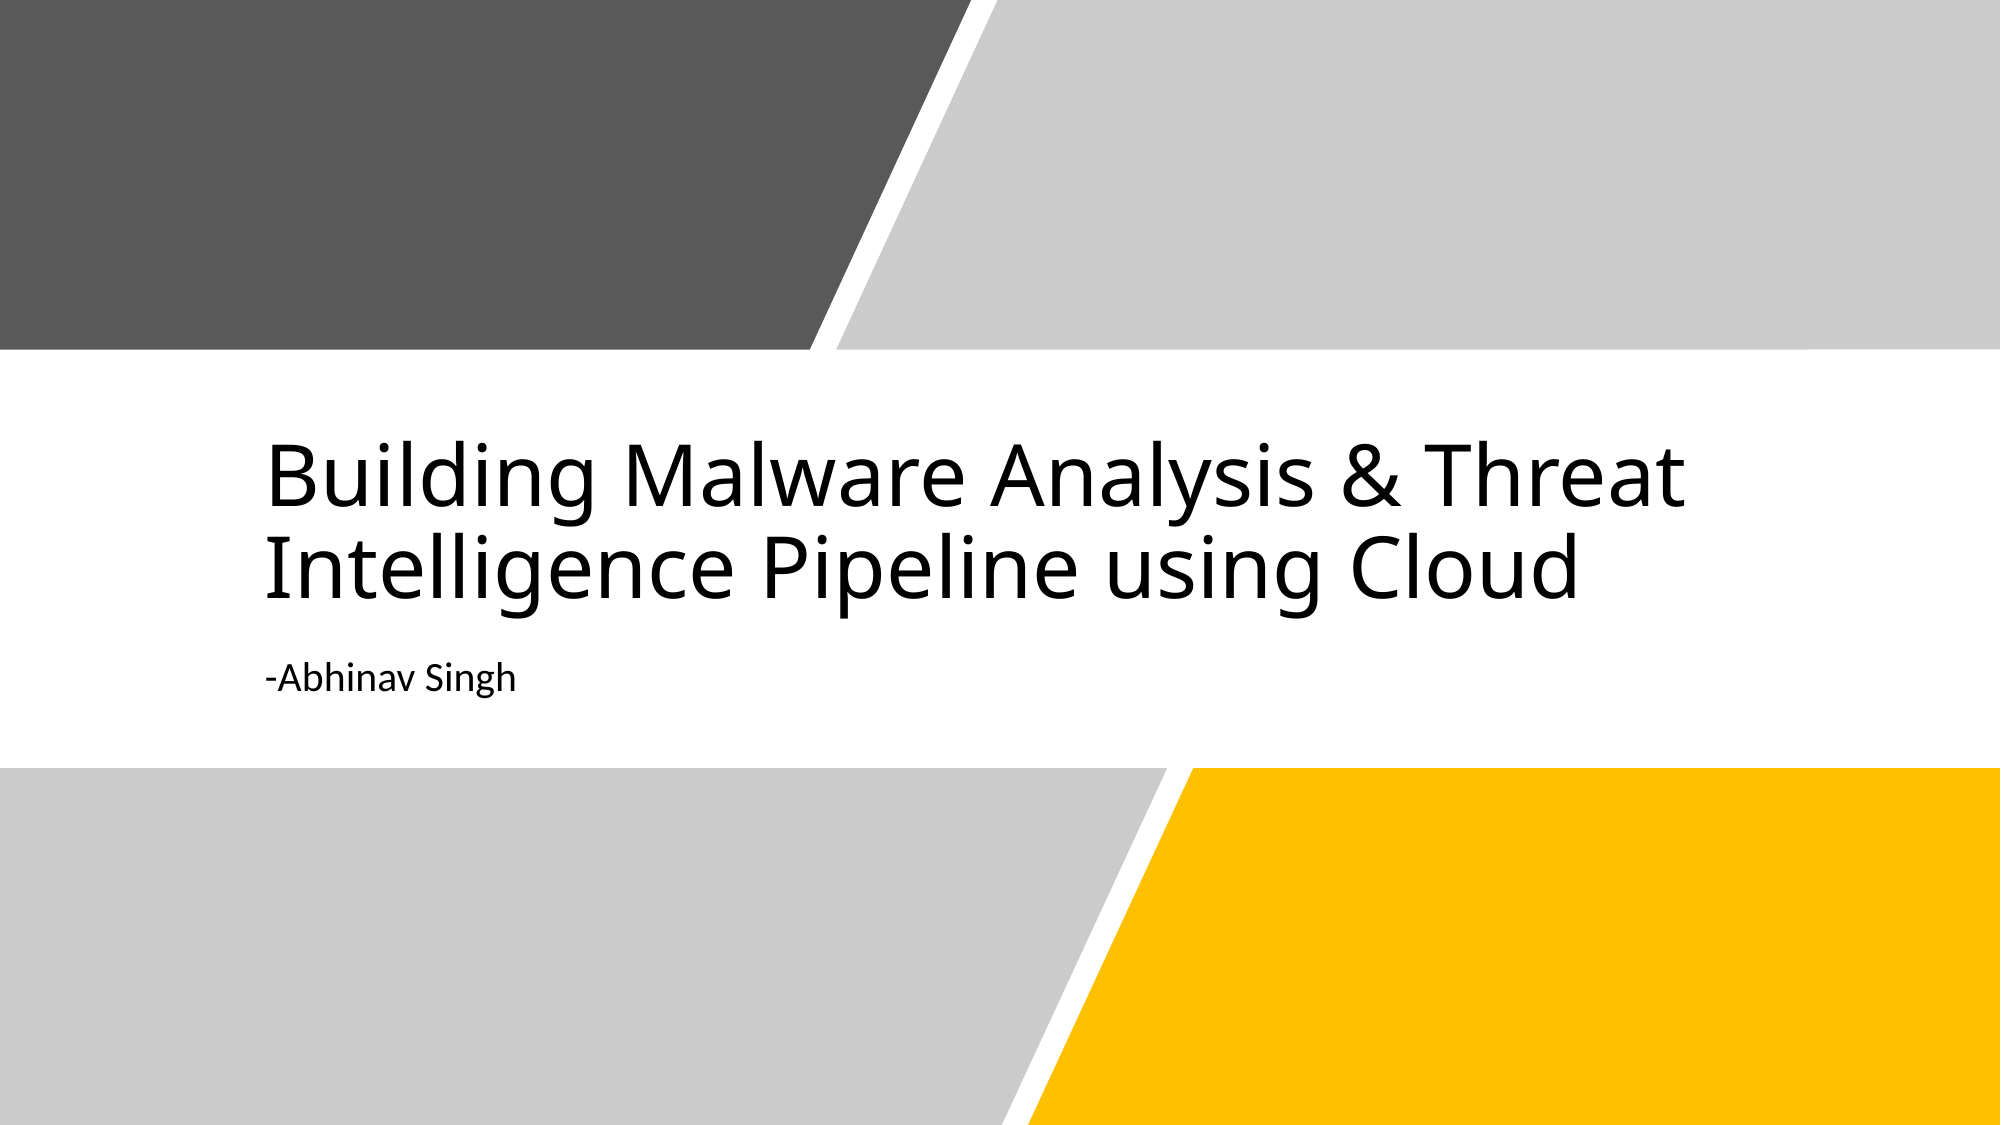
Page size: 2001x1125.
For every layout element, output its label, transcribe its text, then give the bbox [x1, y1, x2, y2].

text_box [1007, 767, 1192, 1125]
text_box [1026, 767, 2000, 1125]
subtitle -Abhinav Singh [249, 647, 1750, 742]
text_box [0, 767, 1169, 1125]
title Building Malware Analysis & Threat Intelligence Pipeline using Cloud [249, 368, 1750, 625]
text_box [0, 0, 973, 351]
text_box [834, 0, 2000, 351]
